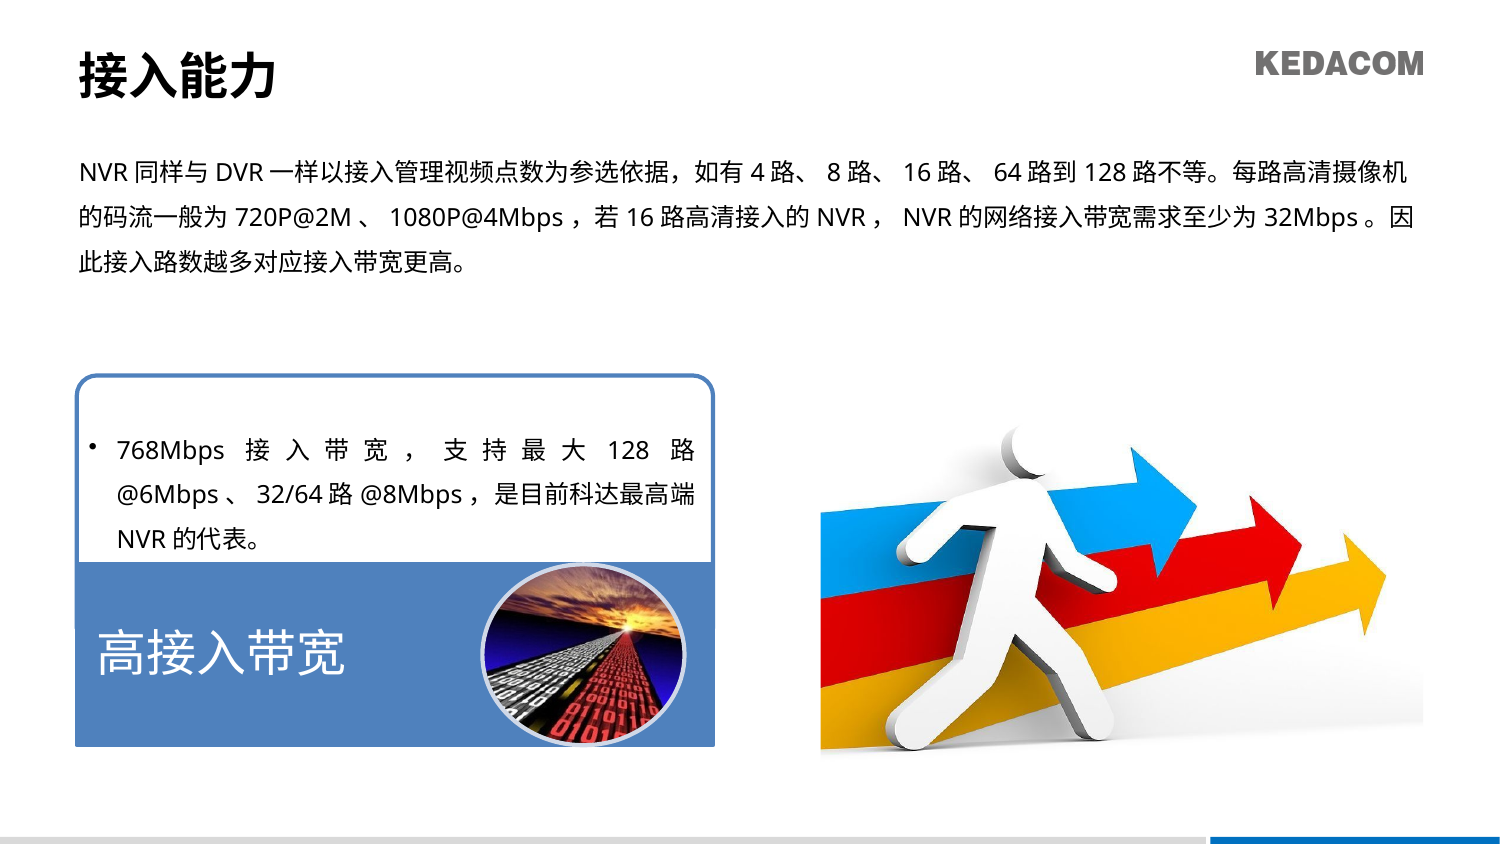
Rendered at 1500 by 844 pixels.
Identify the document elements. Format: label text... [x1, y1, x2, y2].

picture [820, 375, 1424, 793]
title 接入能力 [63, 43, 1116, 105]
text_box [76, 564, 714, 746]
list NVR同样与DVR一样以接入管理视频点数为参选依据，如有4路、8路、16路、64路到128路不等。每路高清摄像机的码流一般为720P@2M、1080P@4Mbps，若16路高清接入的NVR，NVR的网络接入带宽需求至少为32Mbps。因此接入路数越多对应接入带宽更高。 [67, 136, 1437, 279]
picture [1256, 51, 1423, 75]
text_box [76, 375, 714, 564]
